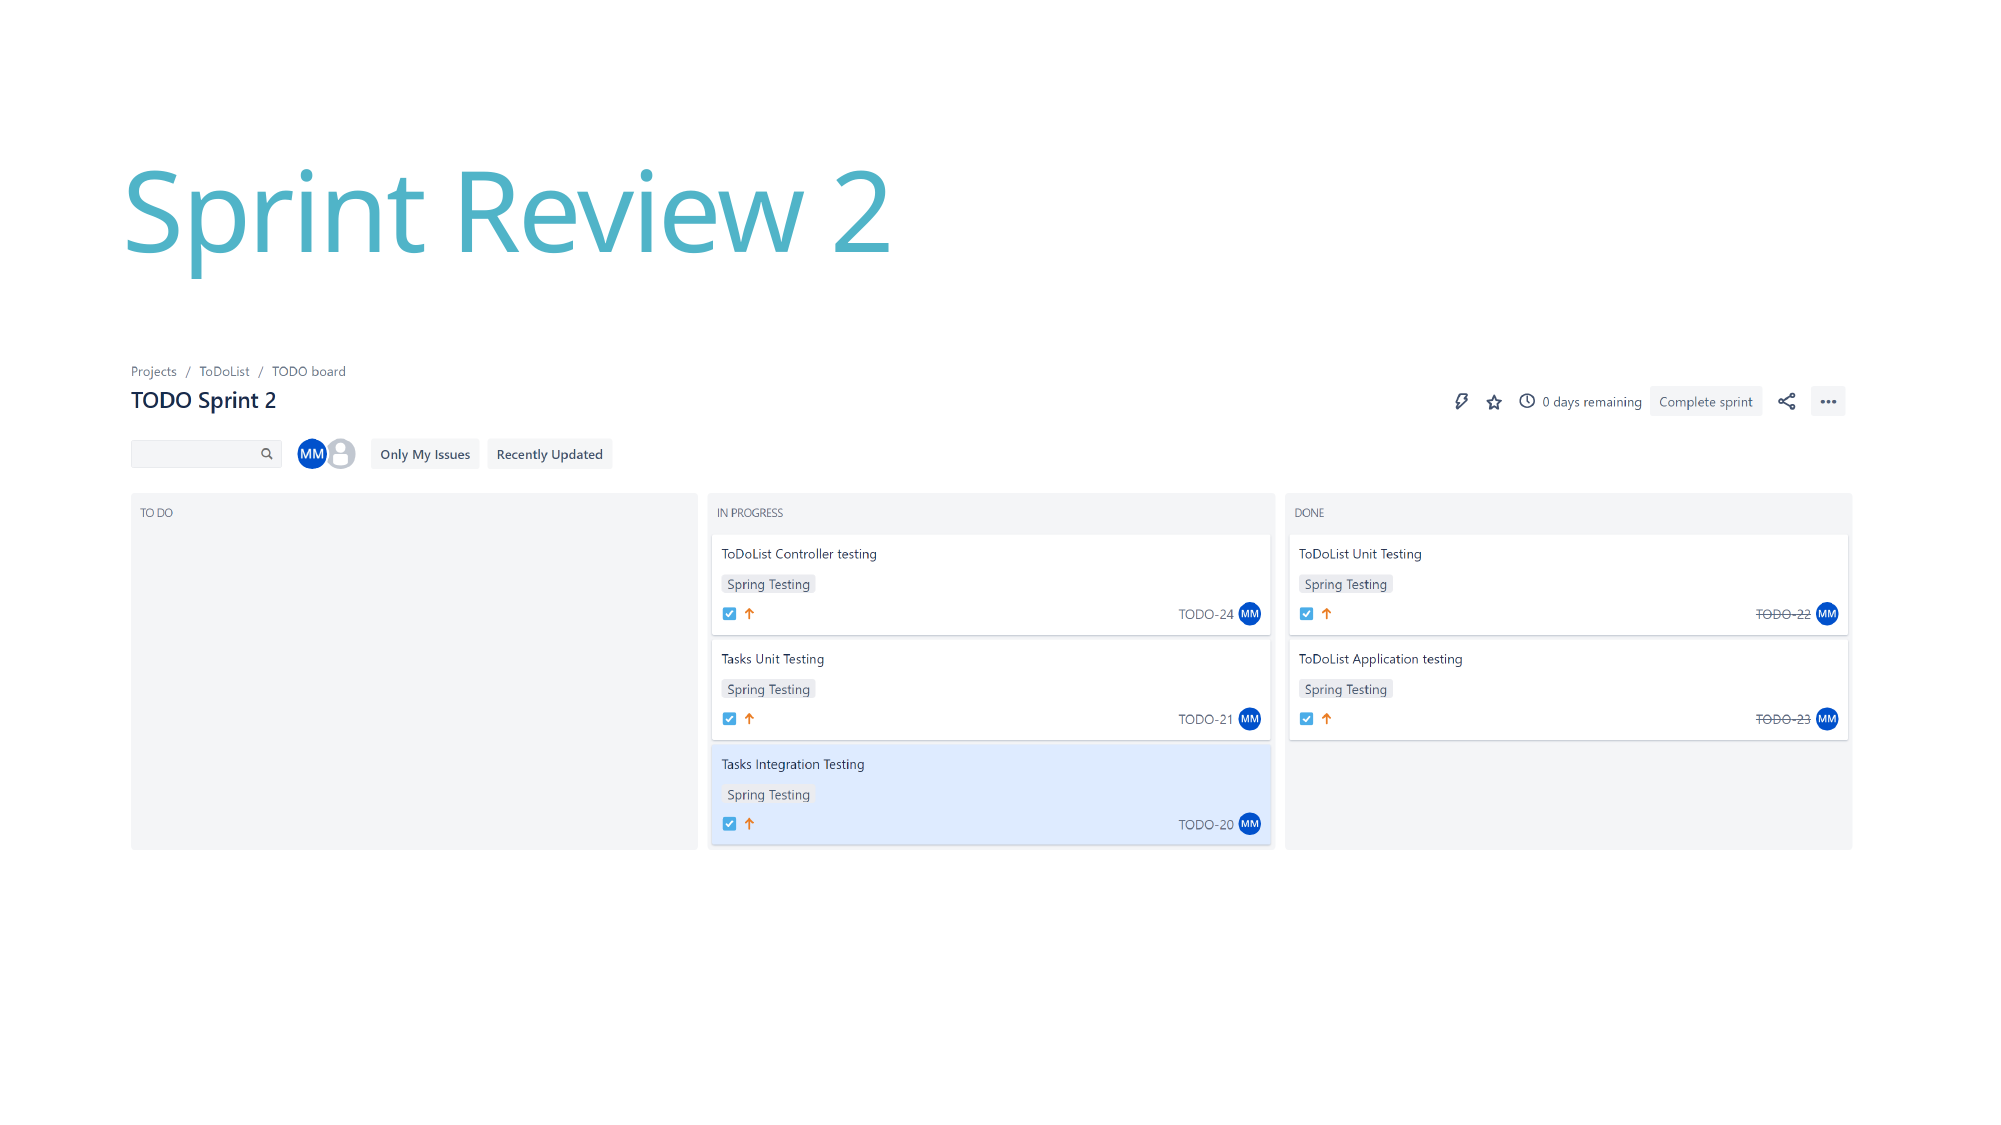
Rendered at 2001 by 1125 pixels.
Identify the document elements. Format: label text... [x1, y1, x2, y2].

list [110, 337, 1876, 941]
title Sprint Review 2 [107, 81, 1875, 354]
